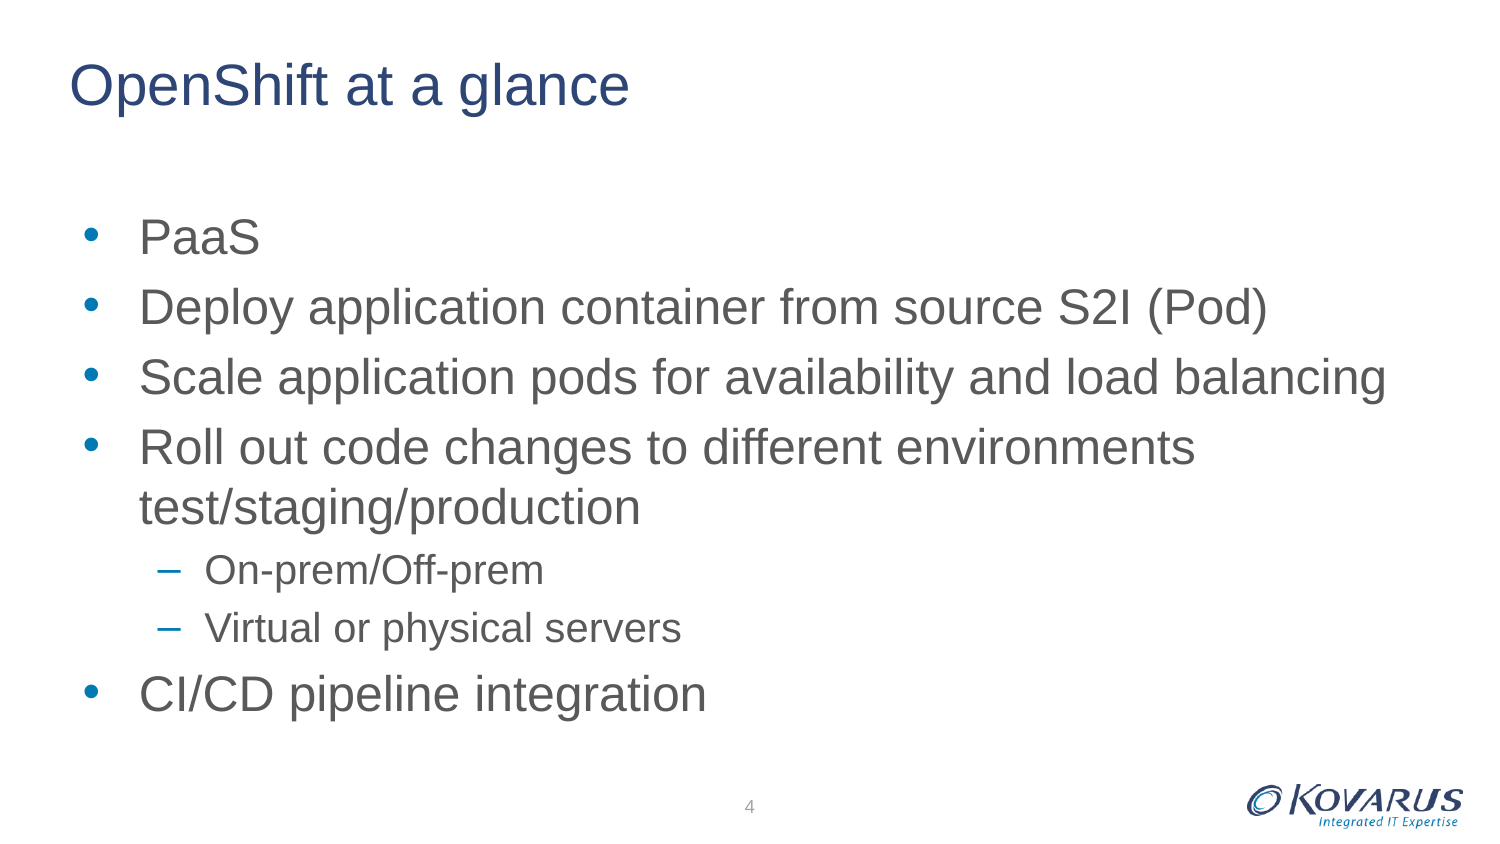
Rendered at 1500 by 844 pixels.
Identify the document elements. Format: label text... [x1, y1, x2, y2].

picture [1247, 784, 1463, 829]
list PaaS Deploy application container from source S2I (Pod) Scale application pods for availability and load balancing Roll out code changes to different environments test/staging/production On-prem/Off-prem Virtual or physical servers CI/CD pipeline integration [75, 196, 1425, 754]
title OpenShift at a glance [62, 56, 1413, 125]
